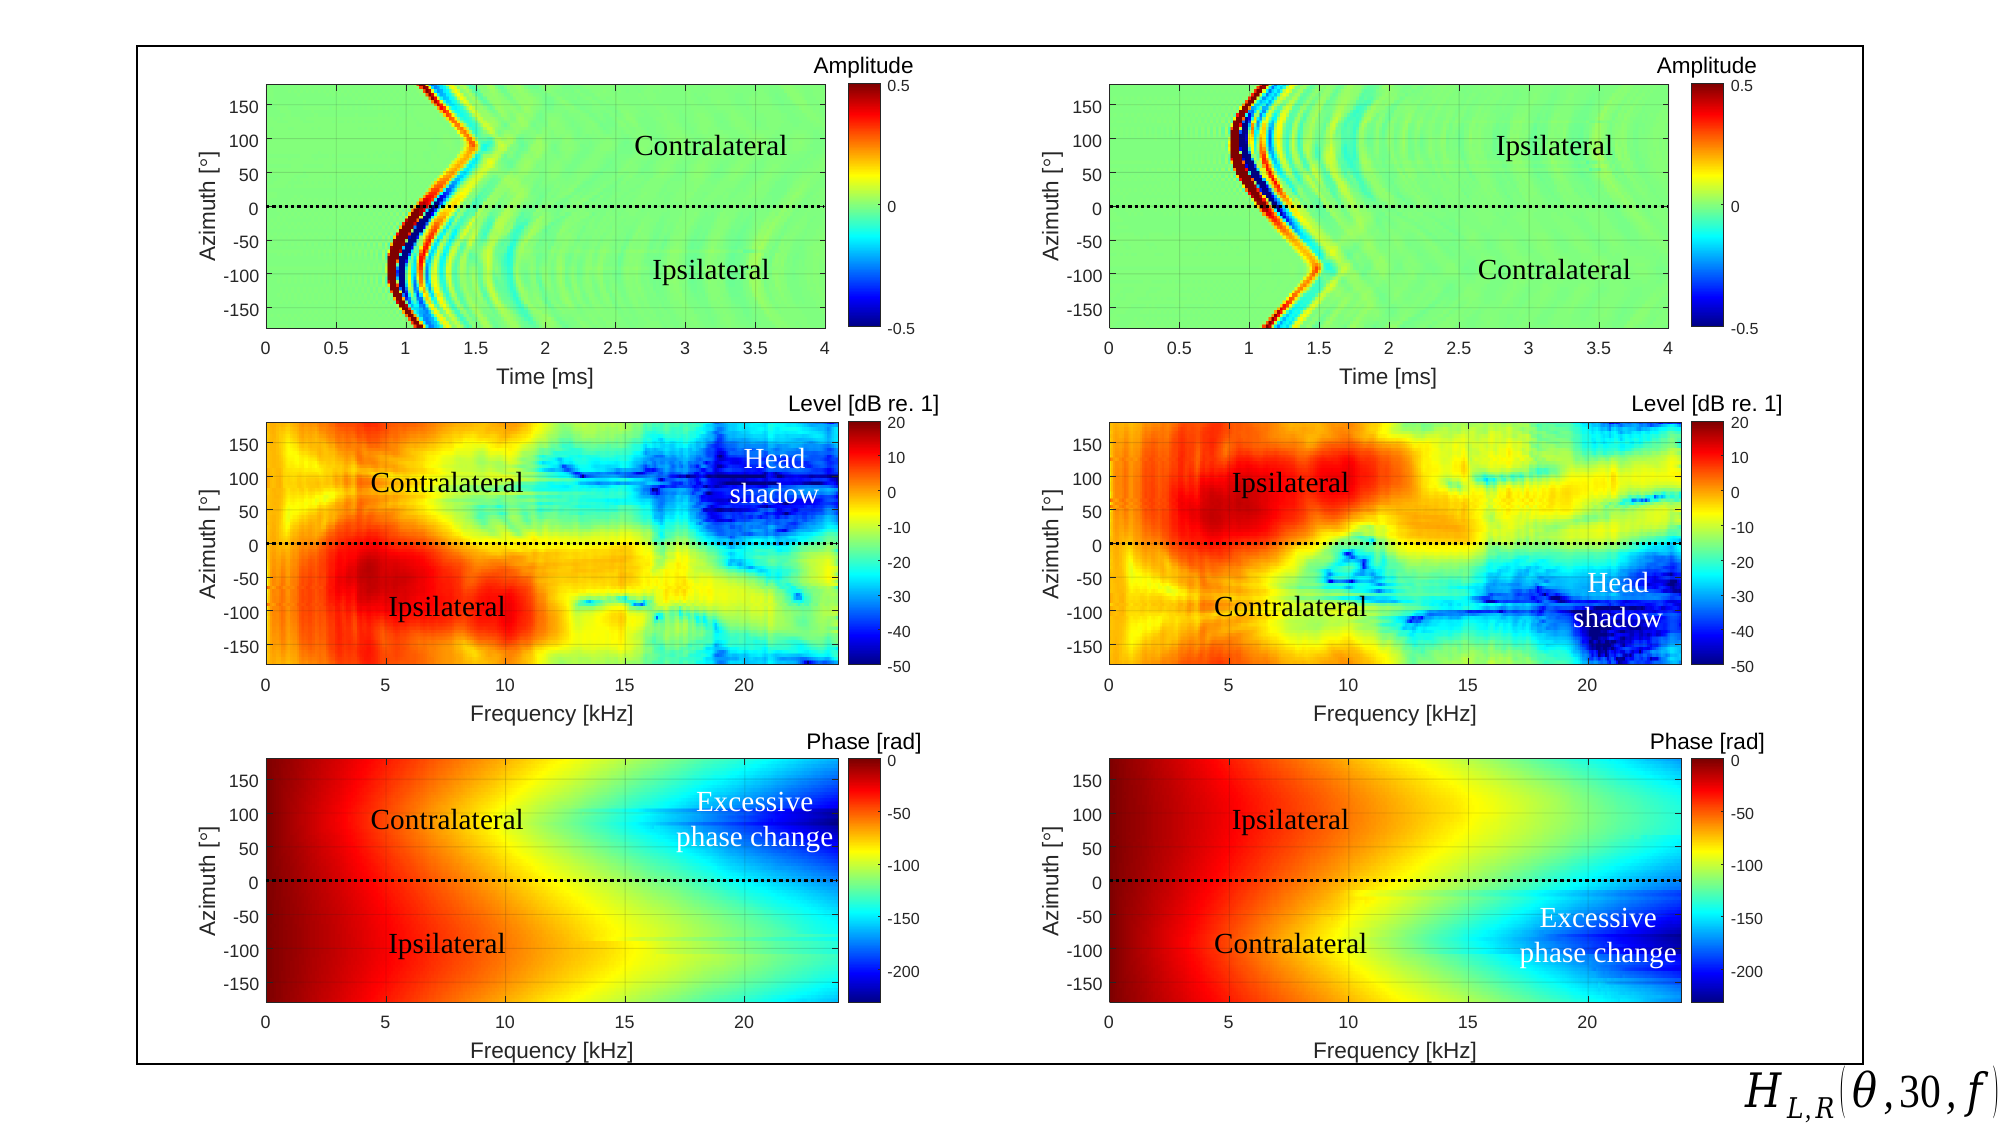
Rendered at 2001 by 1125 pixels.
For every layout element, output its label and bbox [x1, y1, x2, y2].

picture [156, 0, 1844, 1125]
text_box [136, 45, 156, 1065]
text_box [1844, 45, 1864, 1065]
